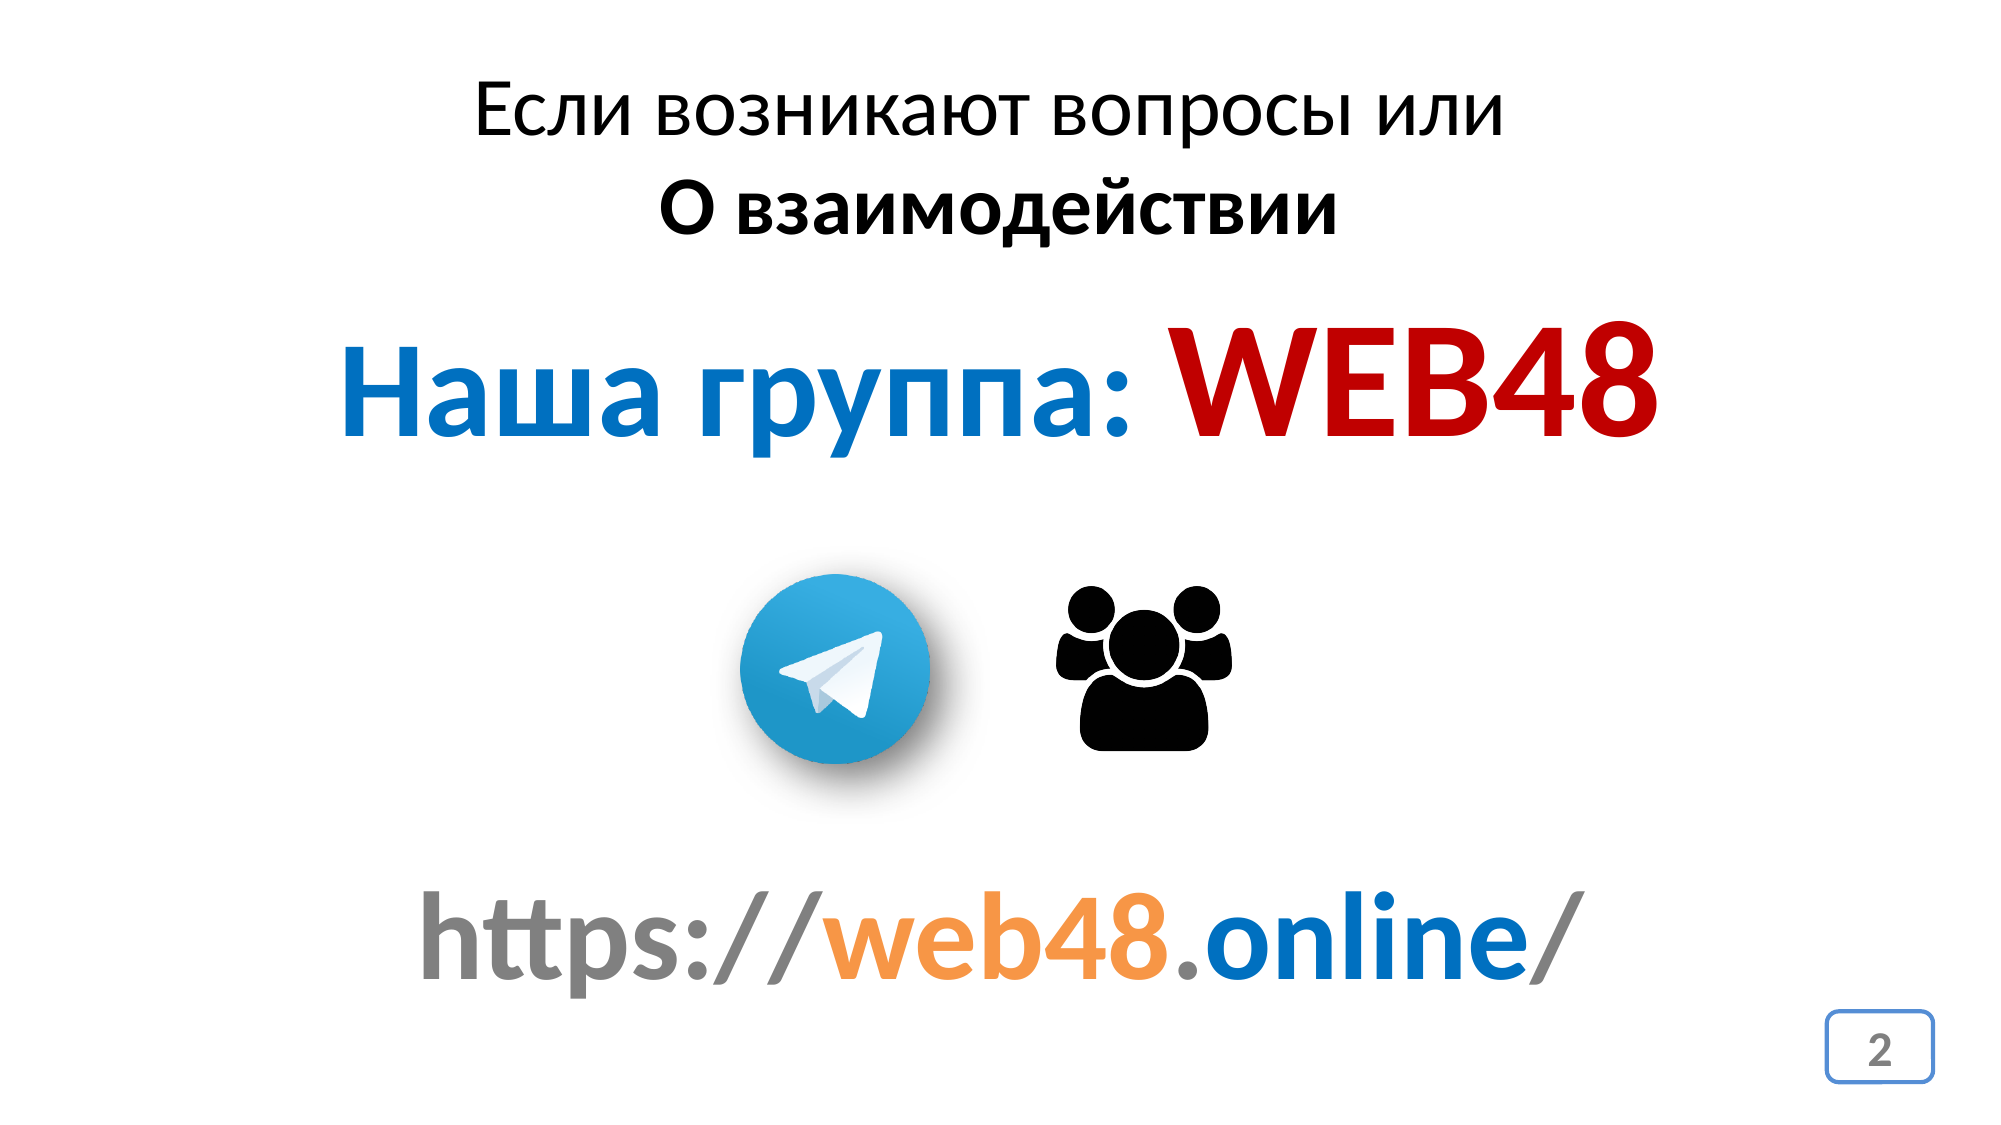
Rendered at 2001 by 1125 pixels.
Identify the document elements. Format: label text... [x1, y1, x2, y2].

text_box https://web48.online/ [0, 846, 2000, 1012]
slide_number 2 [1824, 1009, 1936, 1085]
text_box Наша группа: WEB48 [0, 273, 2000, 478]
text_box Если возникают вопросы или О взаимодействии [0, 31, 2000, 273]
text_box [739, 573, 1232, 764]
